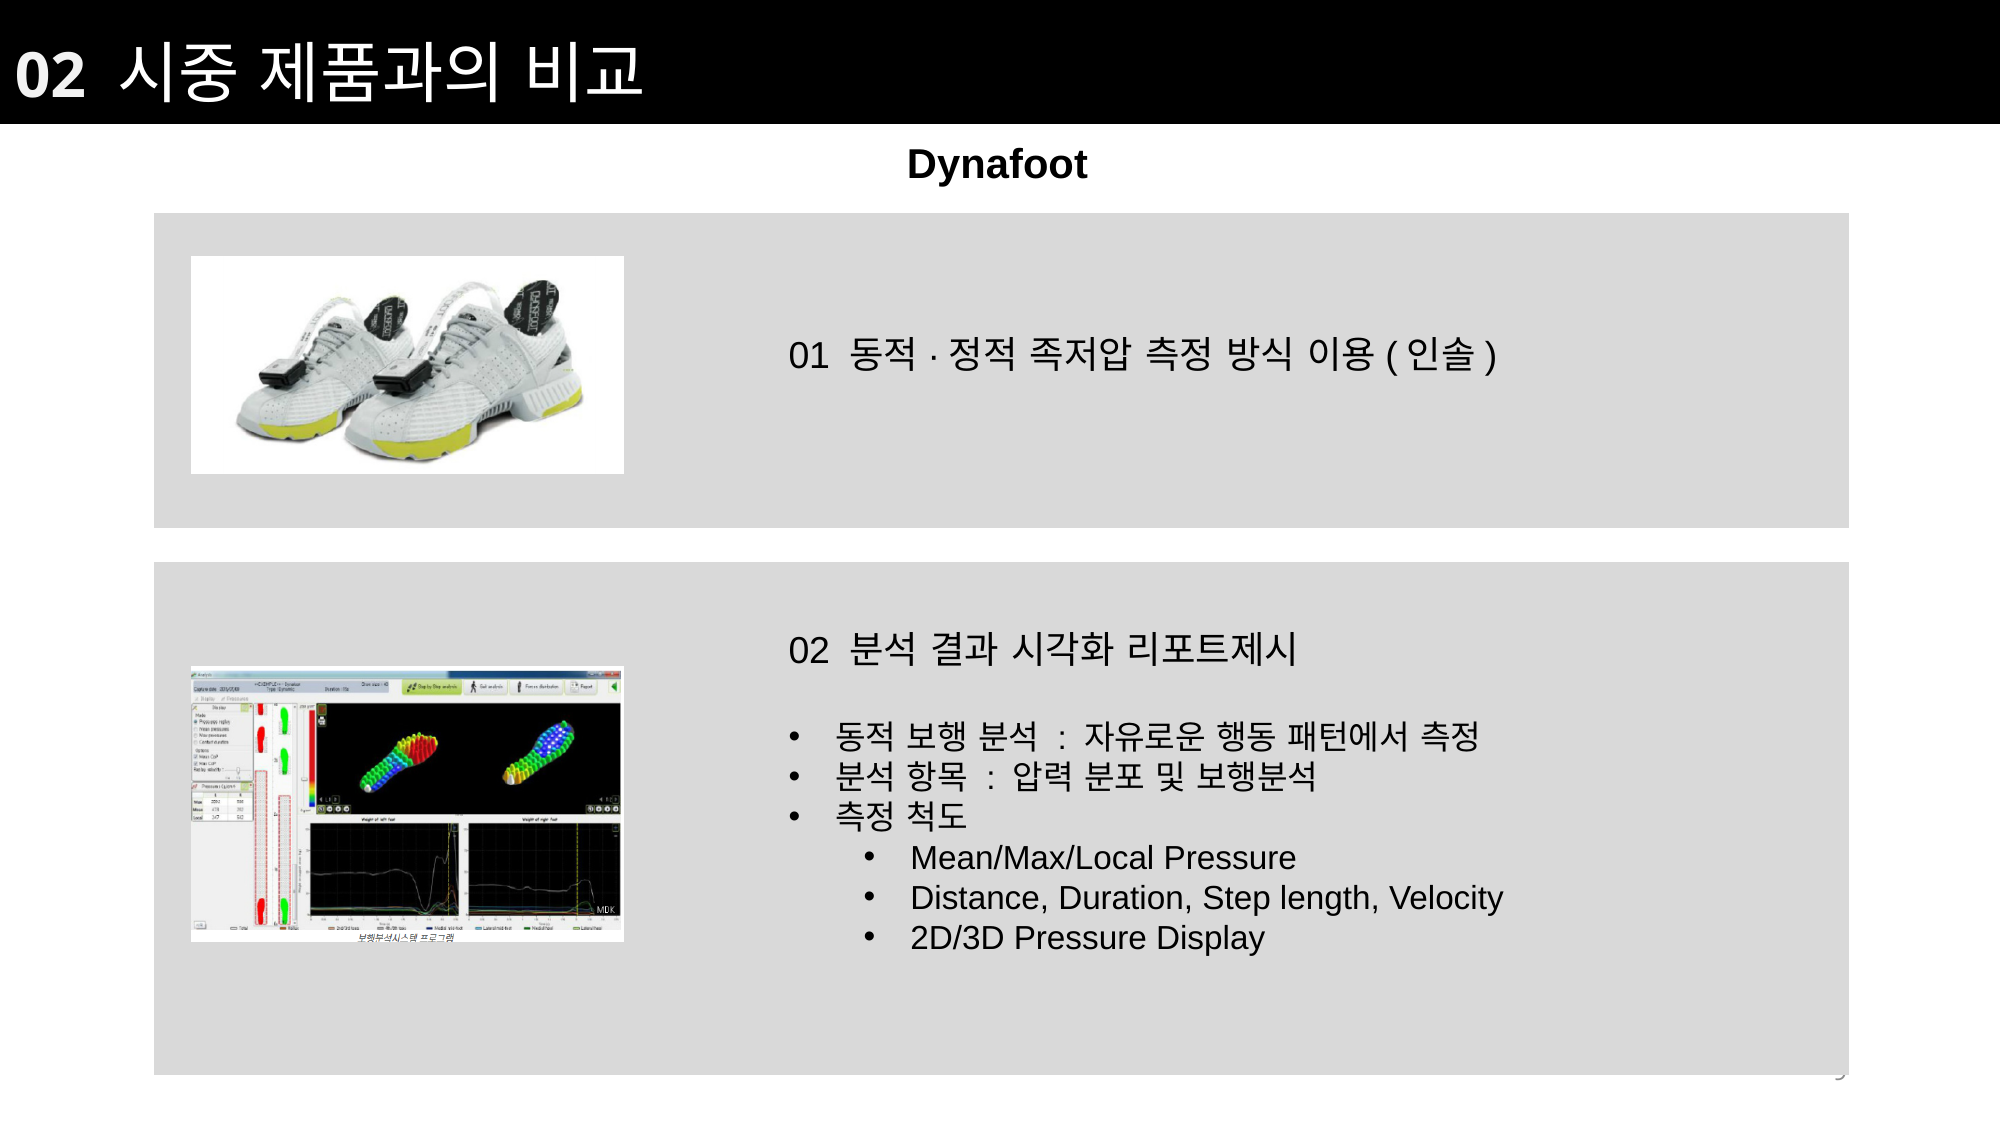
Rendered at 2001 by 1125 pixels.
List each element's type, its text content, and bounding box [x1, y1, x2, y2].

text_box 01 동적·정적 족저압 측정 방식 이용(인솔) [773, 324, 1531, 384]
text_box [154, 213, 1849, 528]
picture [191, 666, 625, 942]
text_box <숫자> [1412, 1042, 1863, 1103]
text_box 02 분석 결과 시각화 리포트제시 동적 보행 분석 : 자유로운 행동 패턴에서 측정 분석 항목 : 압력 분포 및 보행분석 측정 척도 Mean/Max/Local Pressure Distance, Duration, Step length, Velocity 2D/3D Pressure Display [773, 618, 1678, 964]
text_box [0, 0, 2000, 124]
picture [191, 256, 625, 474]
text_box [154, 562, 1849, 1075]
text_box Dynafoot [892, 129, 1108, 194]
text_box 02 시중 제품과의 비교 [0, 23, 774, 199]
